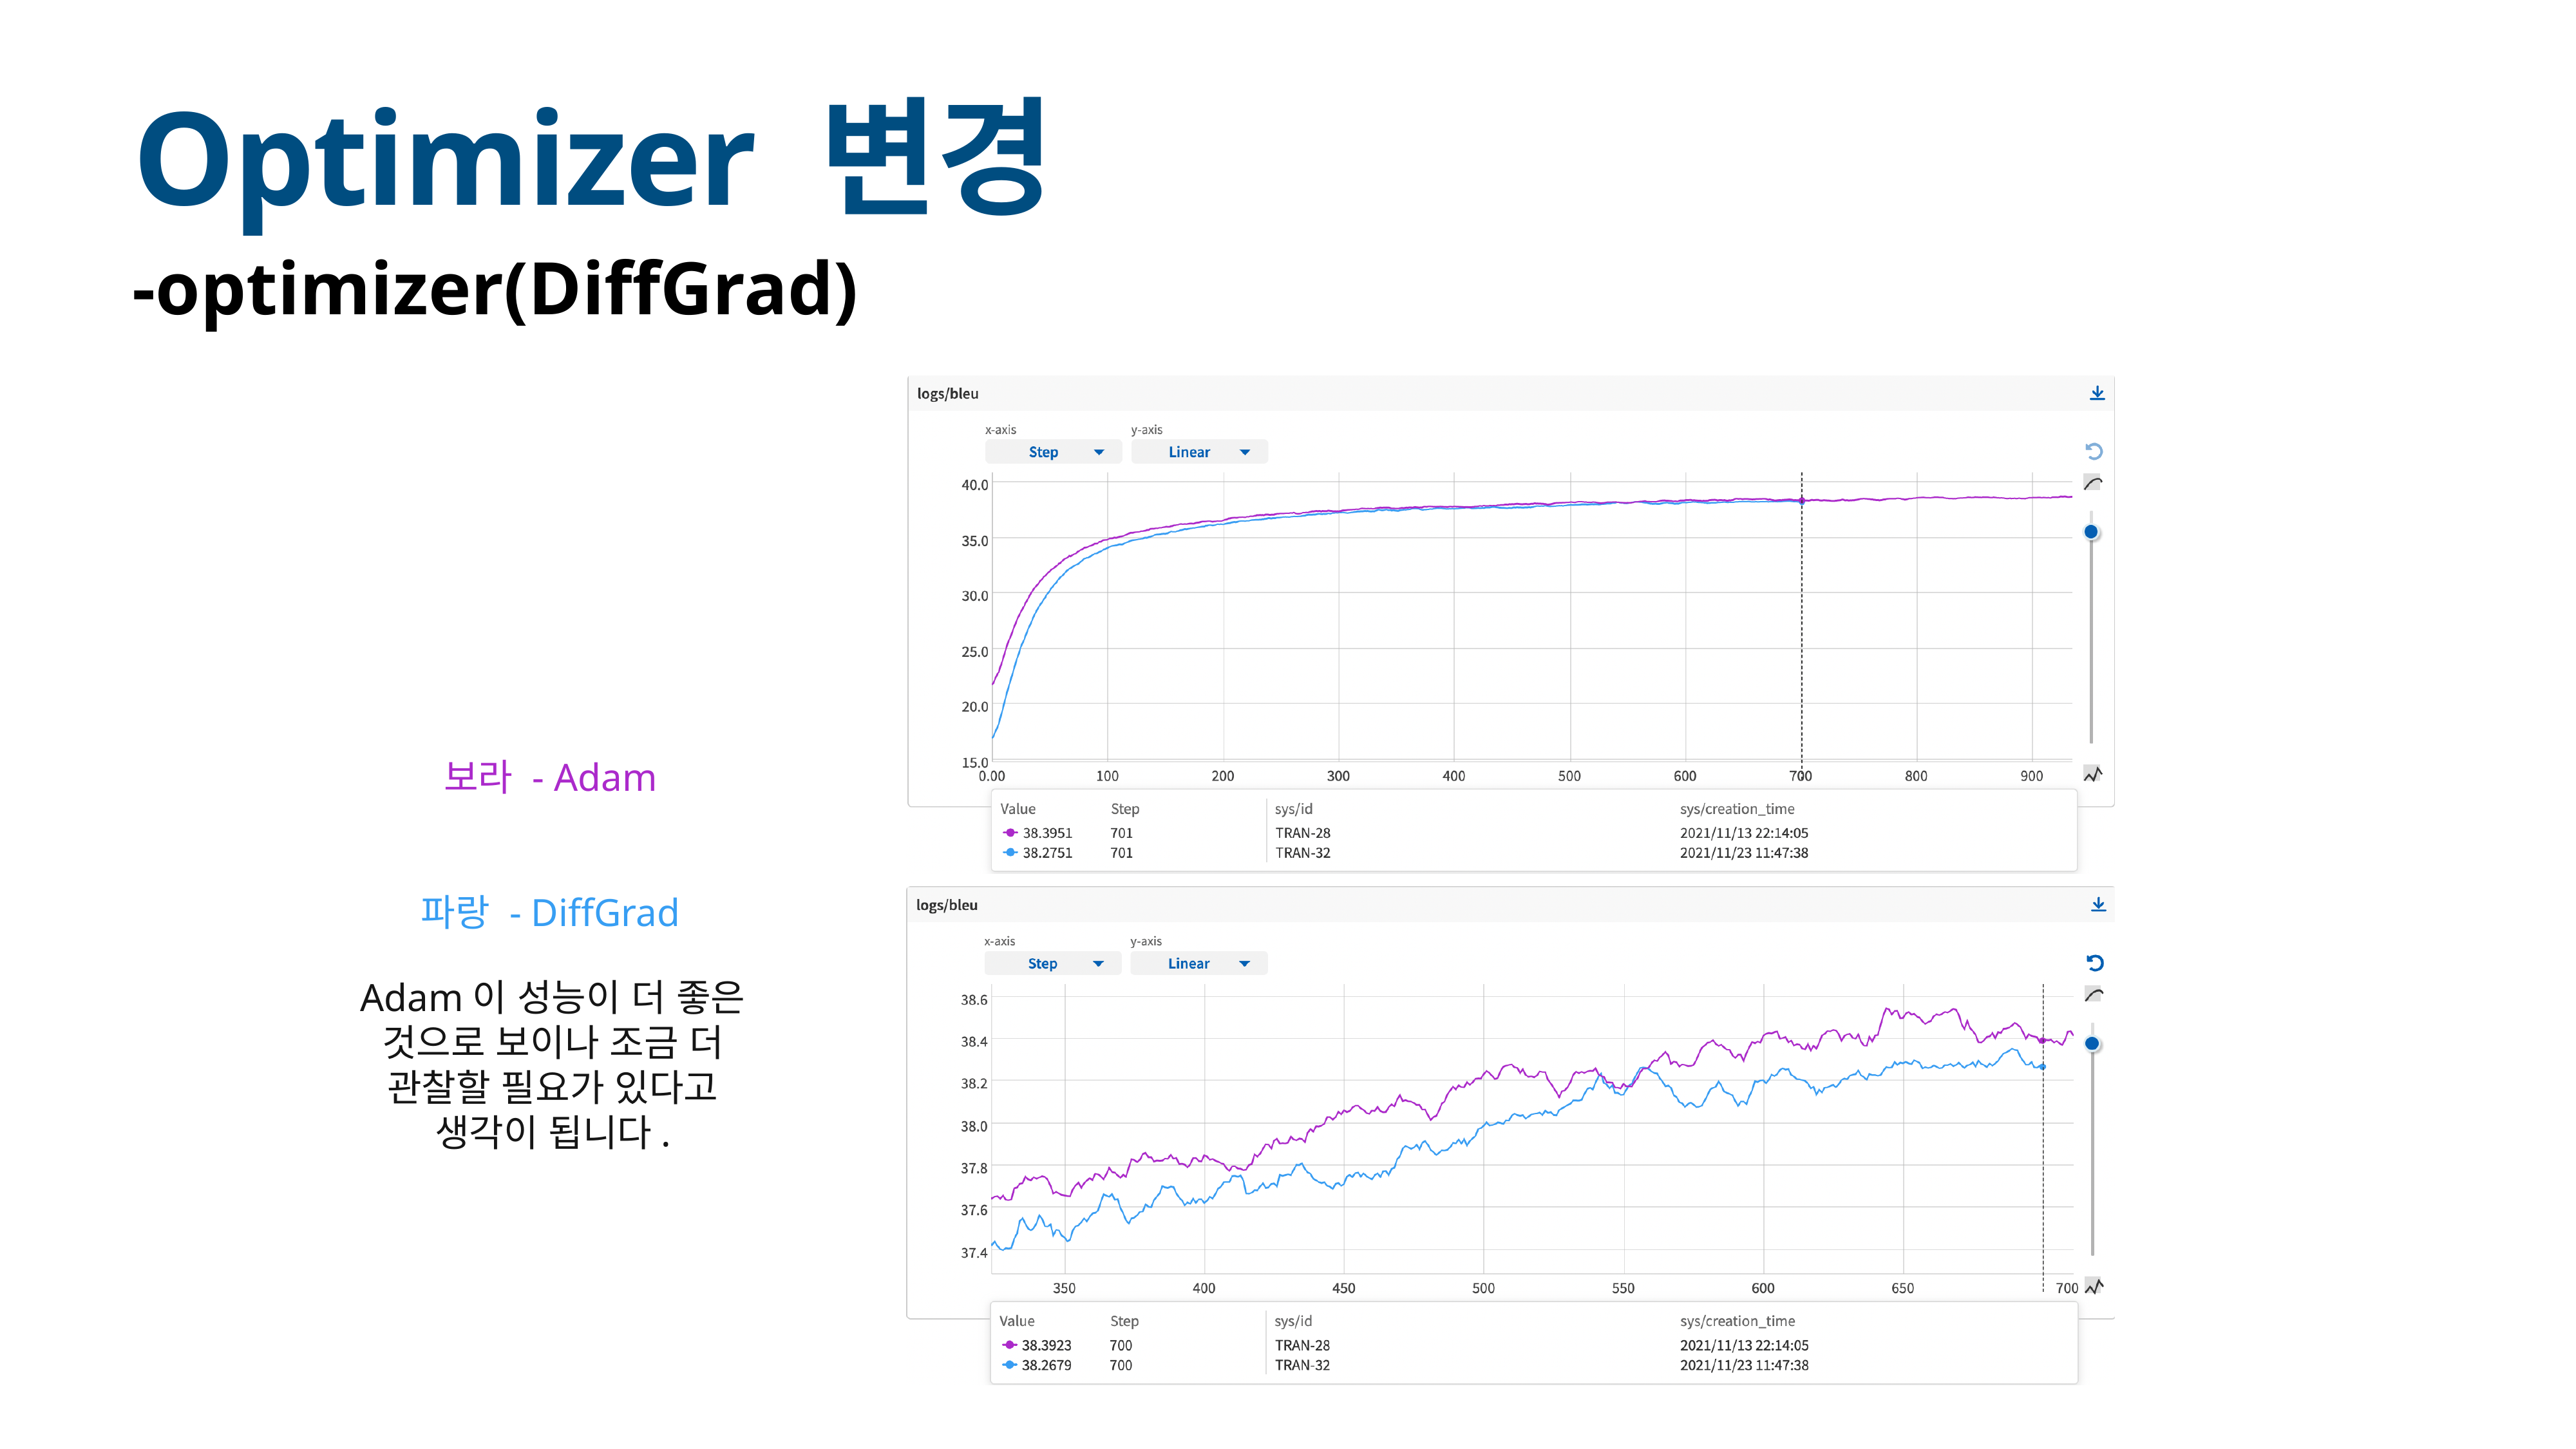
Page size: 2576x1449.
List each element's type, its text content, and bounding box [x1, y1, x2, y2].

list -optimizer(DiffGrad) [127, 237, 2449, 337]
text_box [905, 375, 2115, 1385]
text_box 보라 - Adam 파랑 - DiffGrad [326, 748, 776, 940]
text_box Adam이 성능이 더 좋은 것으로 보이나 조금 더 관찰할 필요가 있다고 생각이 됩니다. [326, 968, 780, 1160]
title Optimizer 변경 [127, 100, 2449, 237]
